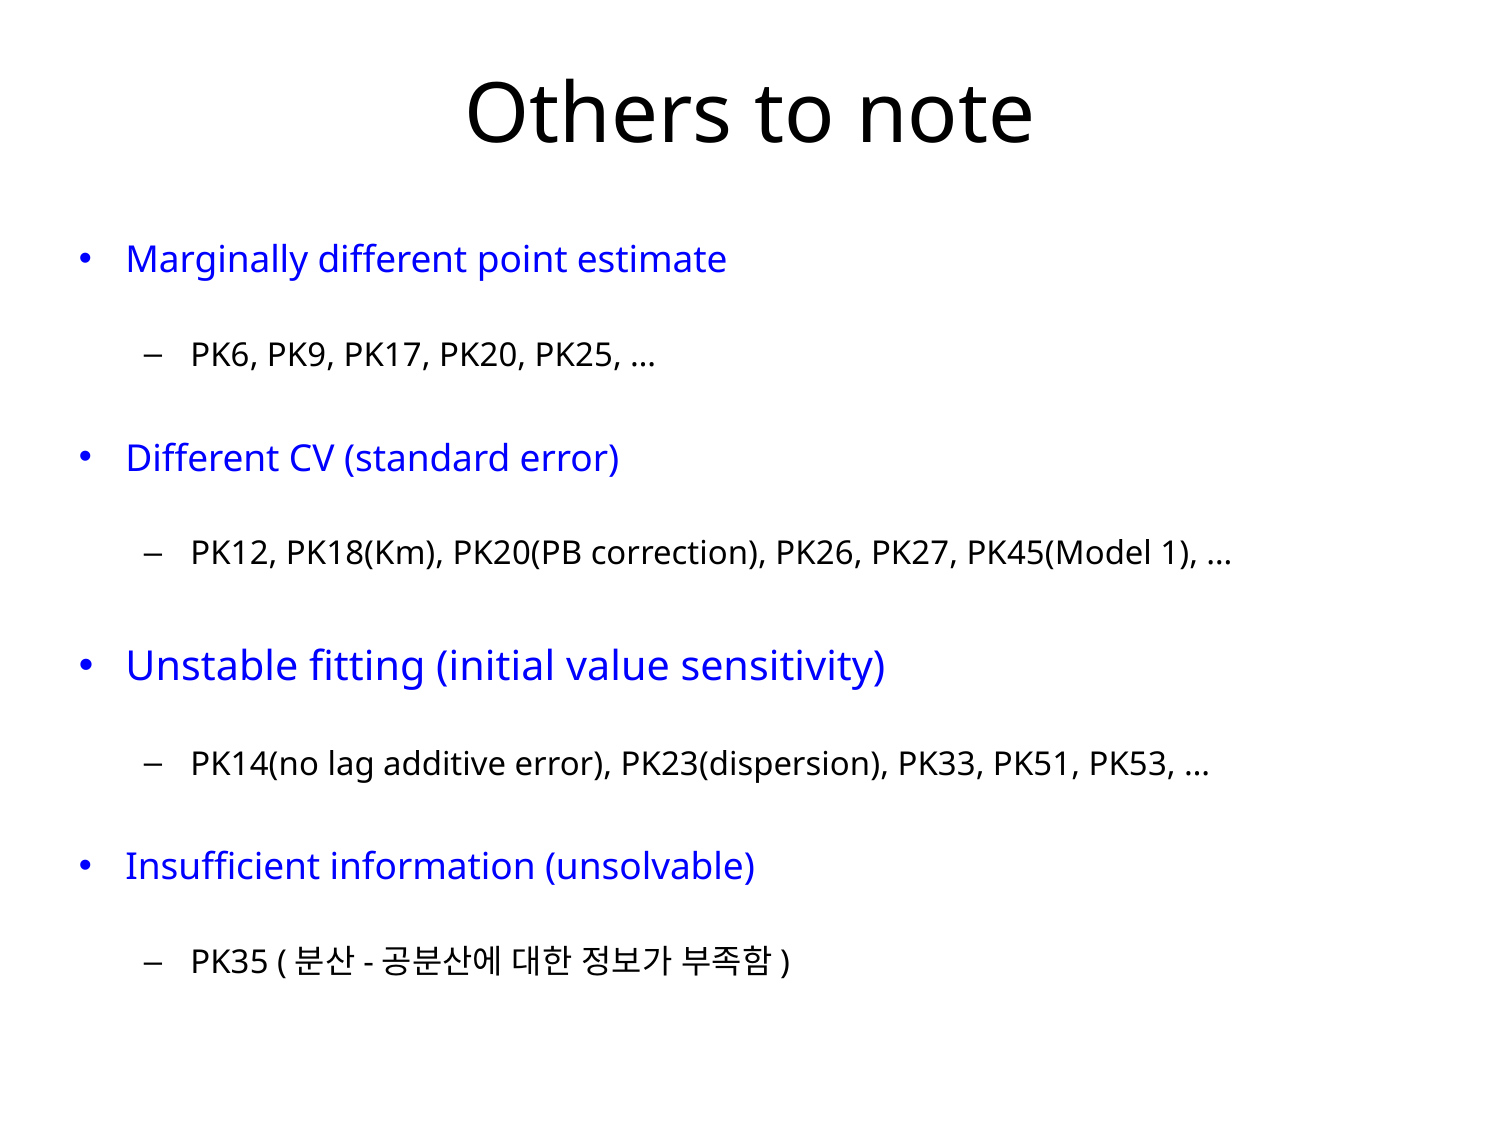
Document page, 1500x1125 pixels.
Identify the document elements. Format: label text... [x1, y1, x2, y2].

title Others to note [75, 45, 1425, 173]
list Marginally different point estimate PK6, PK9, PK17, PK20, PK25, … Different CV (standard error) PK12, PK18(Km), PK20(PB correction), PK26, PK27, PK45(Model 1), … Unstable fitting (initial value sensitivity) PK14(no lag additive error), PK23(dispersion), PK33, PK51, PK53, … Insufficient information (unsolvable) PK35 (분산-공분산에 대한 정보가 부족함) [64, 174, 1436, 990]
